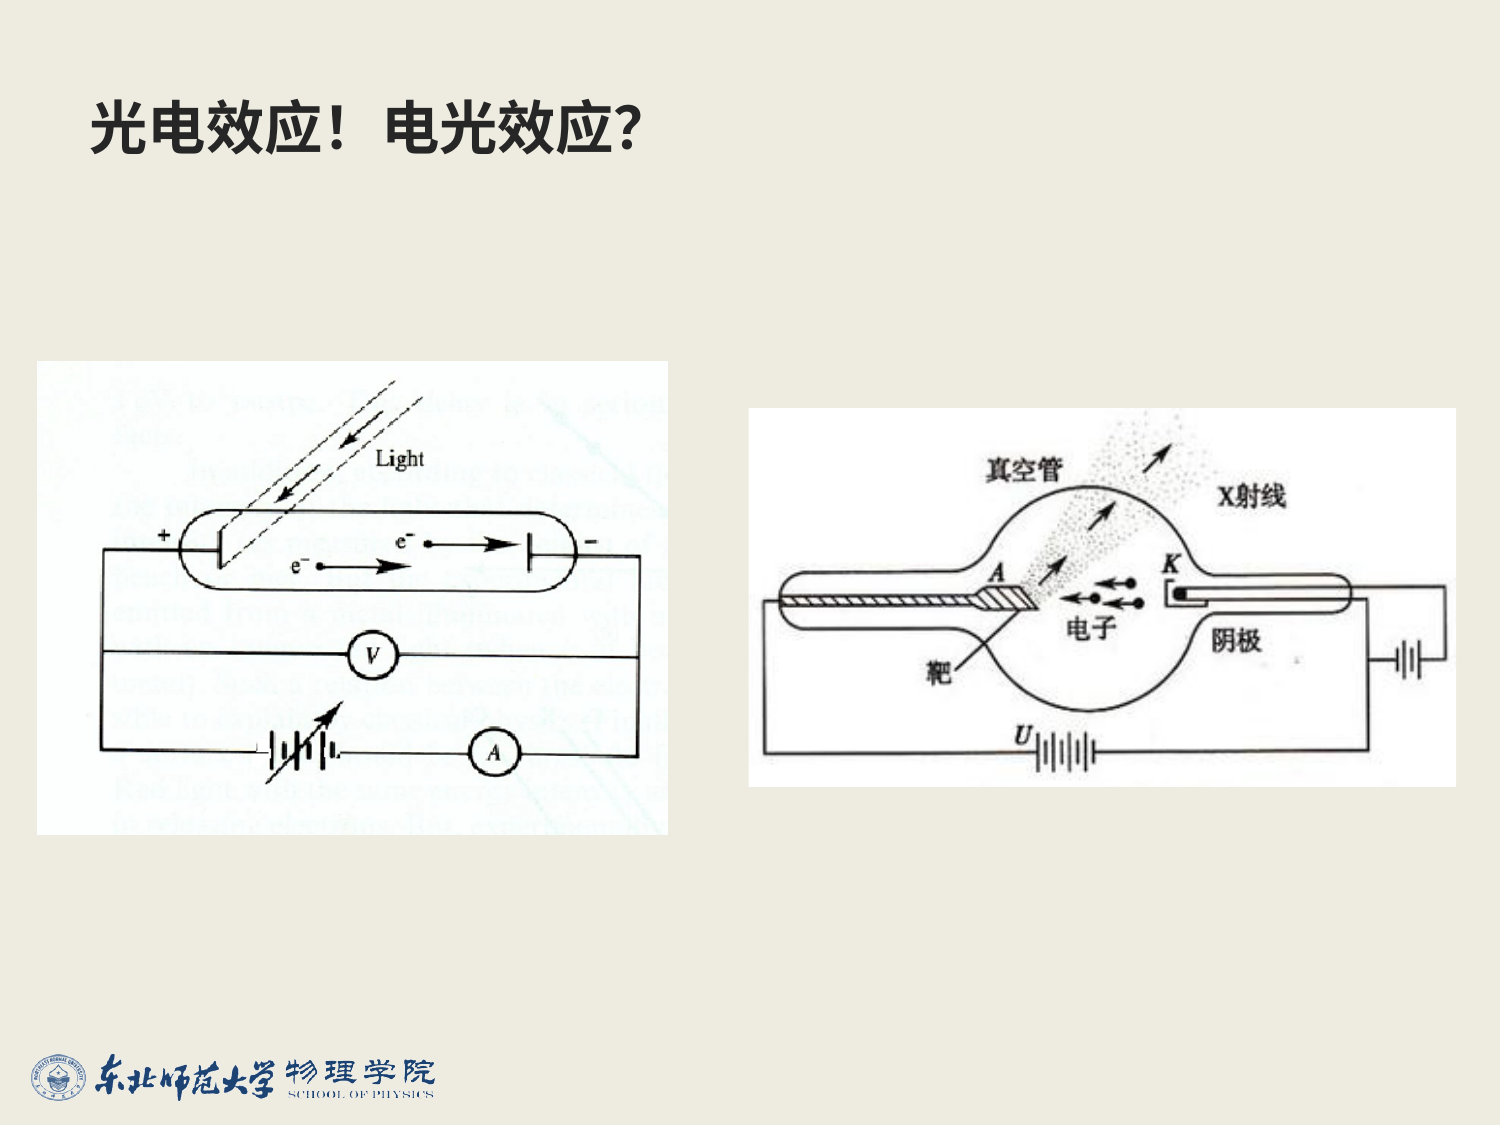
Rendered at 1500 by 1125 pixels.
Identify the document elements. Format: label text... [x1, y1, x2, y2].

title 光电效应！电光效应？ [75, 45, 1425, 209]
picture [37, 361, 668, 835]
picture [748, 408, 1457, 788]
picture [20, 1054, 440, 1101]
